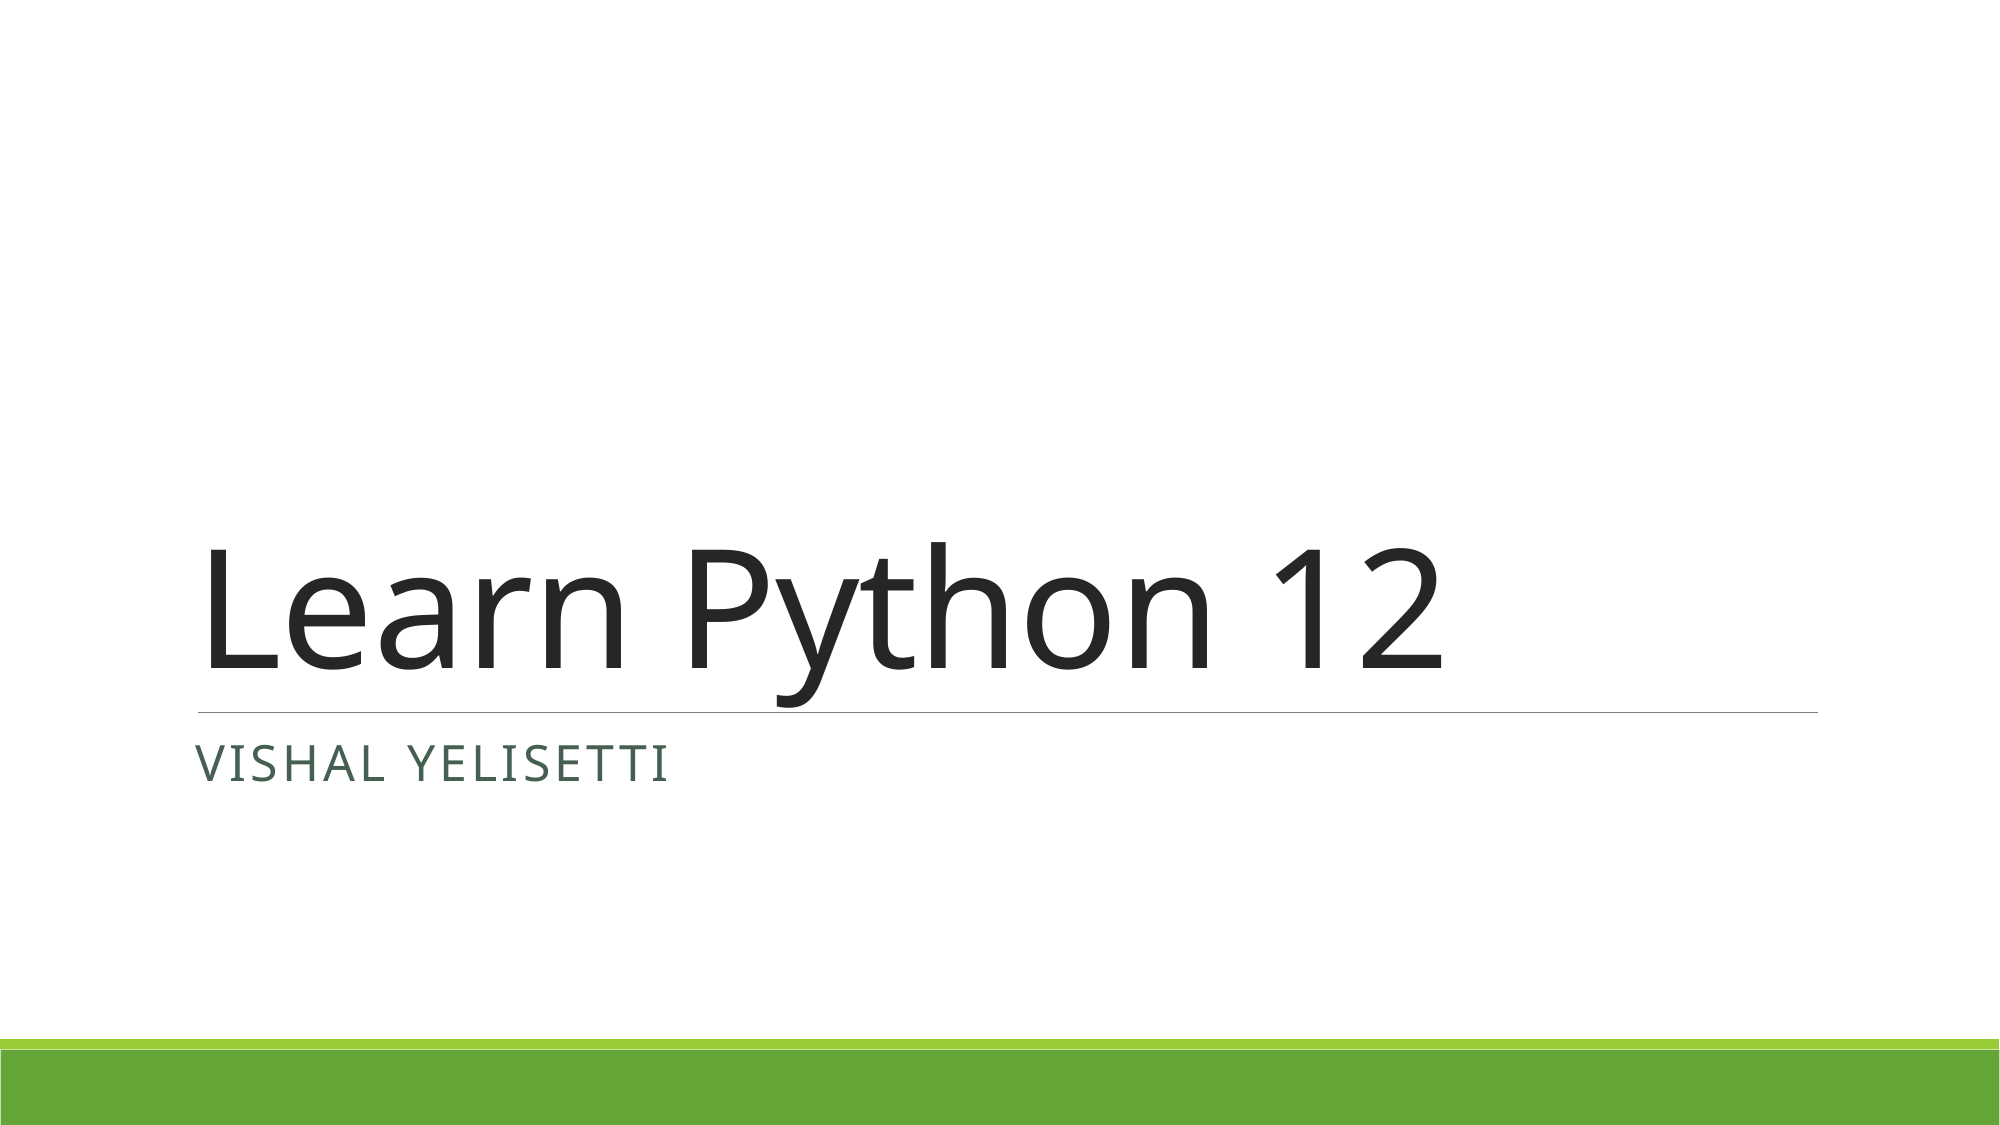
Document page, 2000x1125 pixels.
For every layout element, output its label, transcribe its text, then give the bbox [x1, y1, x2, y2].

title Learn Python 12 [179, 124, 1830, 710]
subtitle Vishal Yelisetti [180, 730, 1830, 919]
